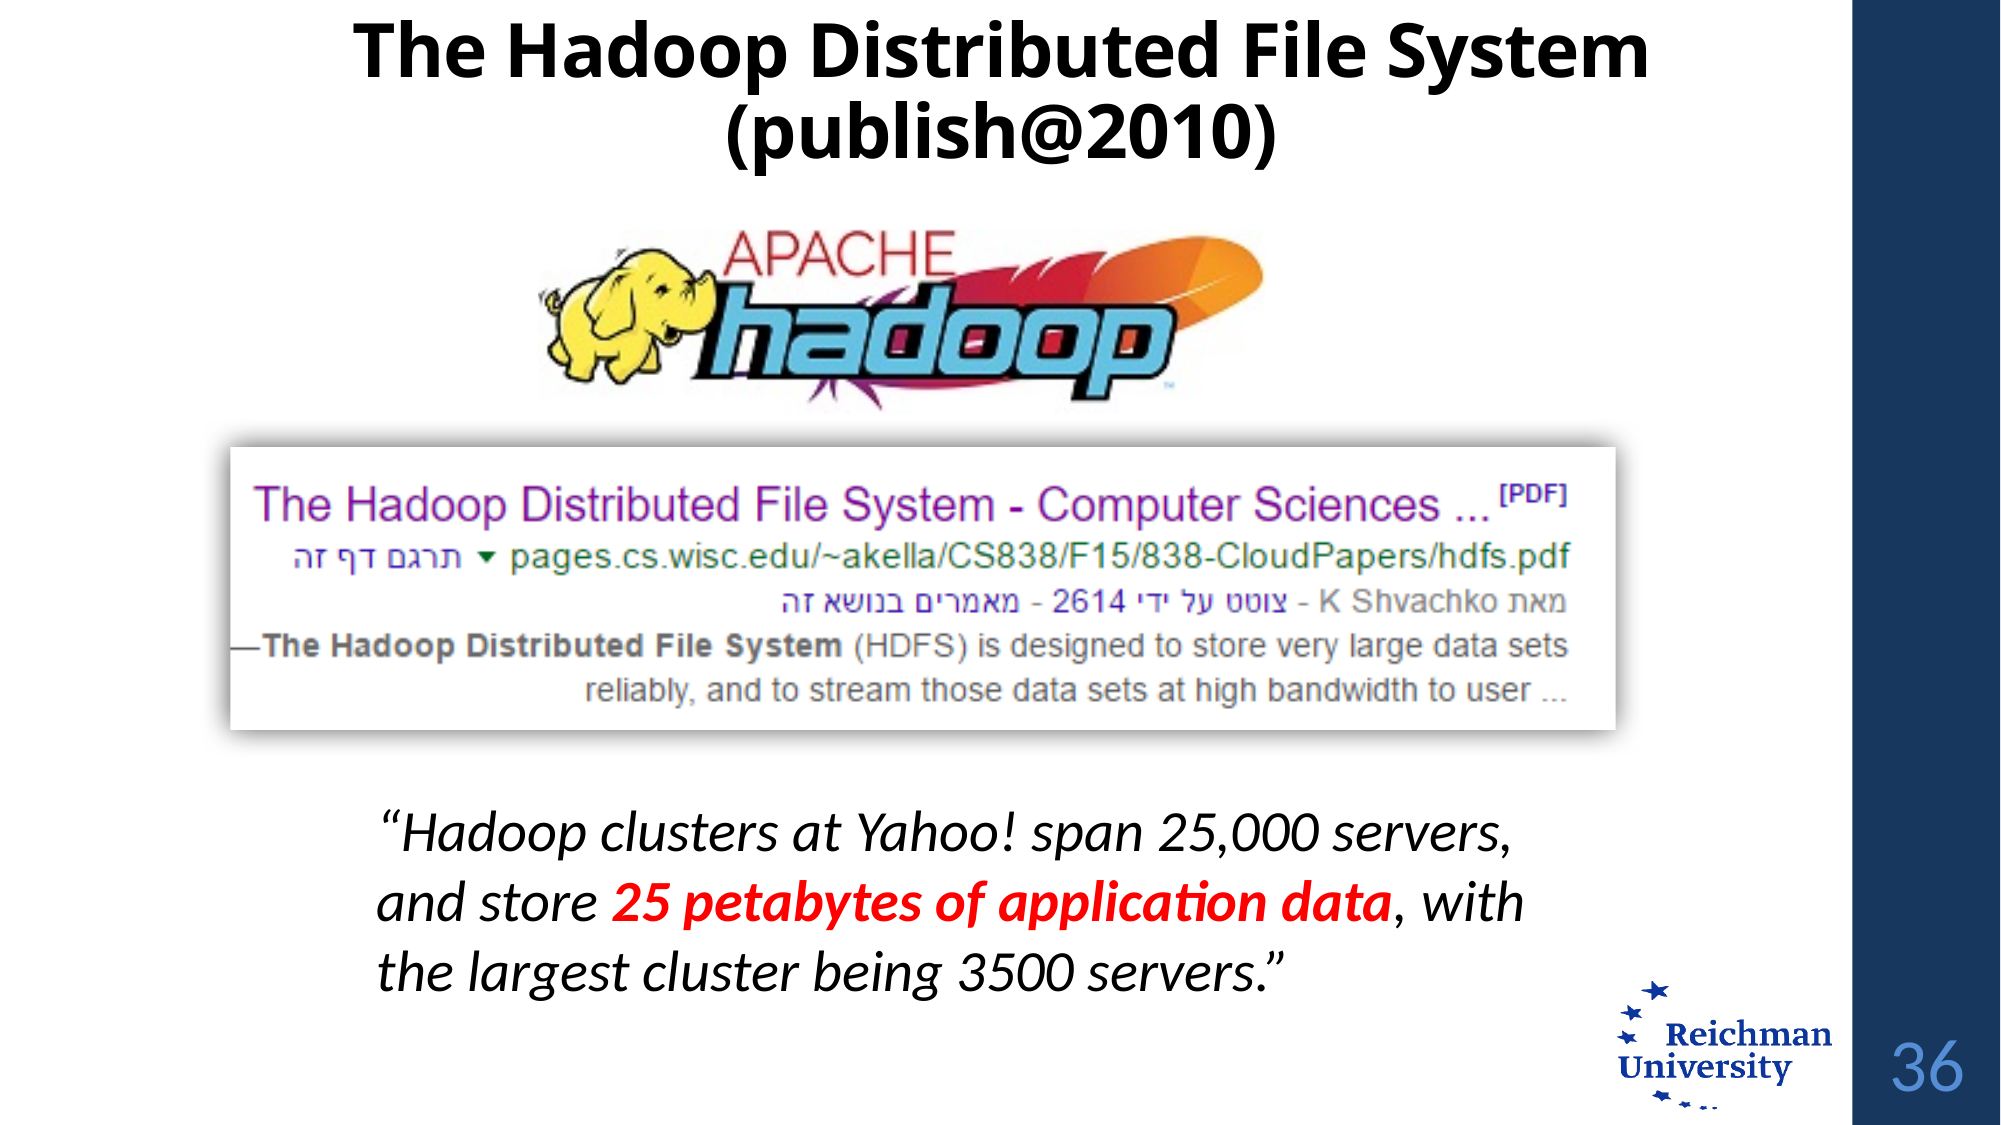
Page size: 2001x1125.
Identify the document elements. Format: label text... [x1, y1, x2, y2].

slide_number 36 [1852, 1012, 2000, 1110]
title The Hadoop Distributed File System (publish@2010) [206, 60, 1797, 183]
picture [537, 229, 1266, 414]
picture [230, 447, 1616, 731]
text_box “Hadoop clusters at Yahoo! span 25,000 servers, and store 25 petabytes of application data, with the largest cluster being 3500 servers.” [361, 785, 1558, 1010]
picture [1616, 981, 1832, 1110]
